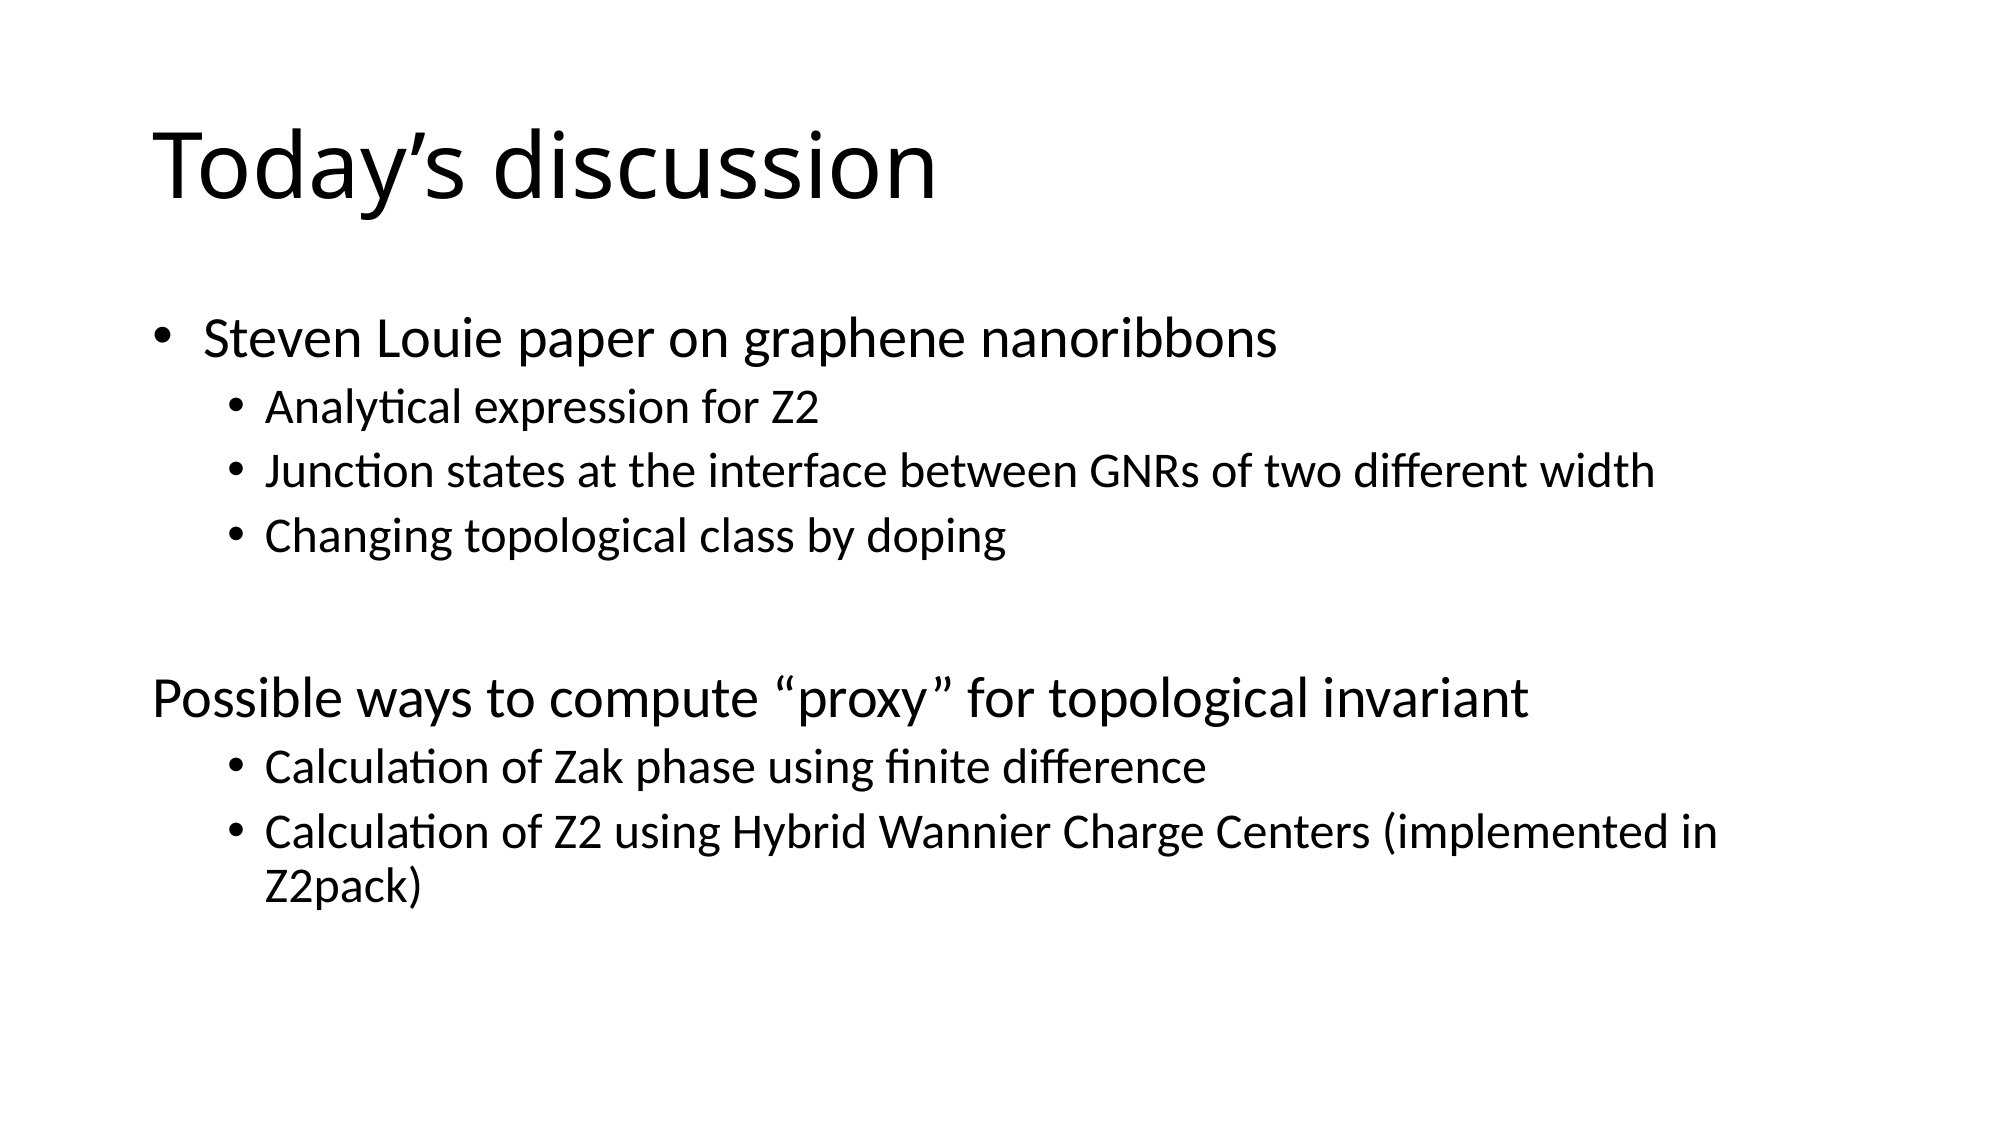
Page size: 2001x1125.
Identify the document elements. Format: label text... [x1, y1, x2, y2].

list Steven Louie paper on graphene nanoribbons Analytical expression for Z2 Junction states at the interface between GNRs of two different width Changing topological class by doping Possible ways to compute “proxy” for topological invariant Calculation of Zak phase using finite difference Calculation of Z2 using Hybrid Wannier Charge Centers (implemented in Z2pack) [137, 299, 1863, 1014]
title Today’s discussion [137, 59, 1863, 278]
